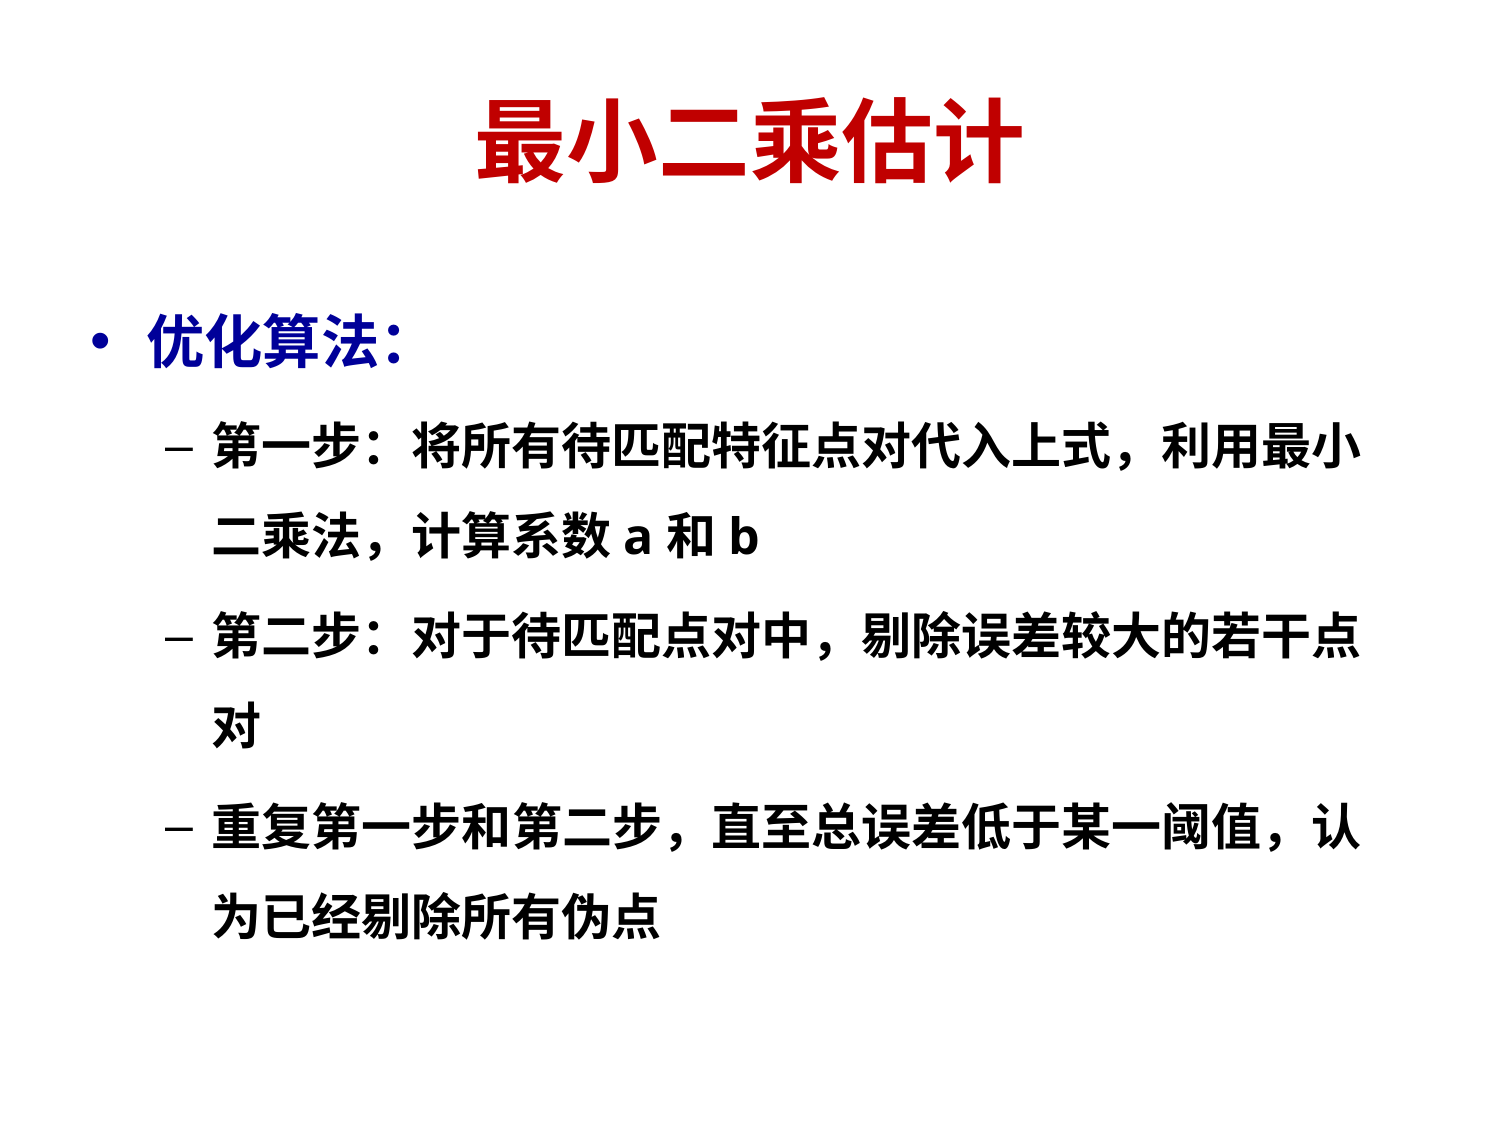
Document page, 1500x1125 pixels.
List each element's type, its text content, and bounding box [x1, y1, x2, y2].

list 优化算法： 第一步：将所有待匹配特征点对代入上式，利用最小二乘法，计算系数a和b 第二步：对于待匹配点对中，剔除误差较大的若干点对 重复第一步和第二步，直至总误差低于某一阈值，认为已经剔除所有伪点 [75, 262, 1425, 1005]
title 最小二乘估计 [75, 45, 1425, 233]
